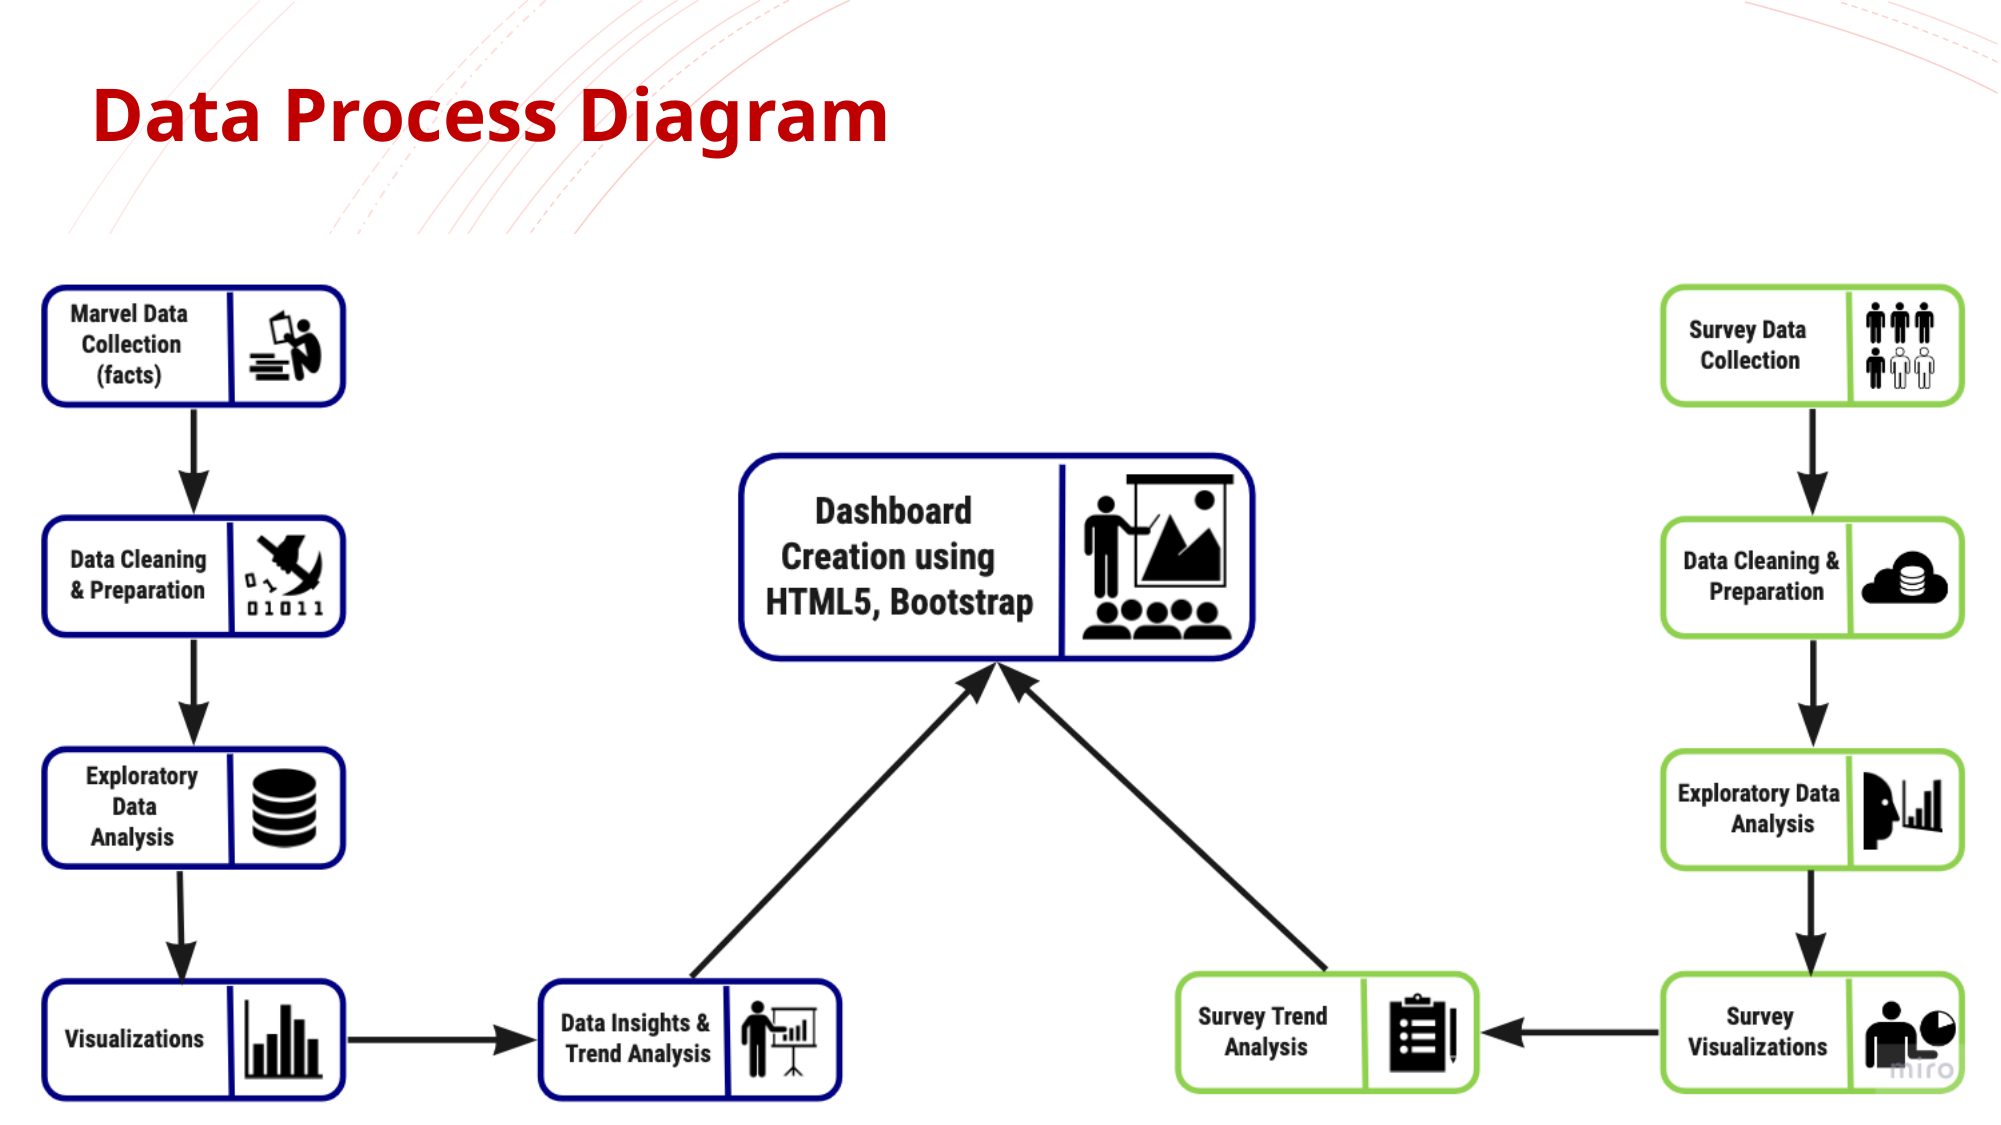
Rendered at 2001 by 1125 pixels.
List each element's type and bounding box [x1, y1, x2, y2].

picture [0, 233, 2000, 1125]
text_box [2, 0, 1998, 231]
